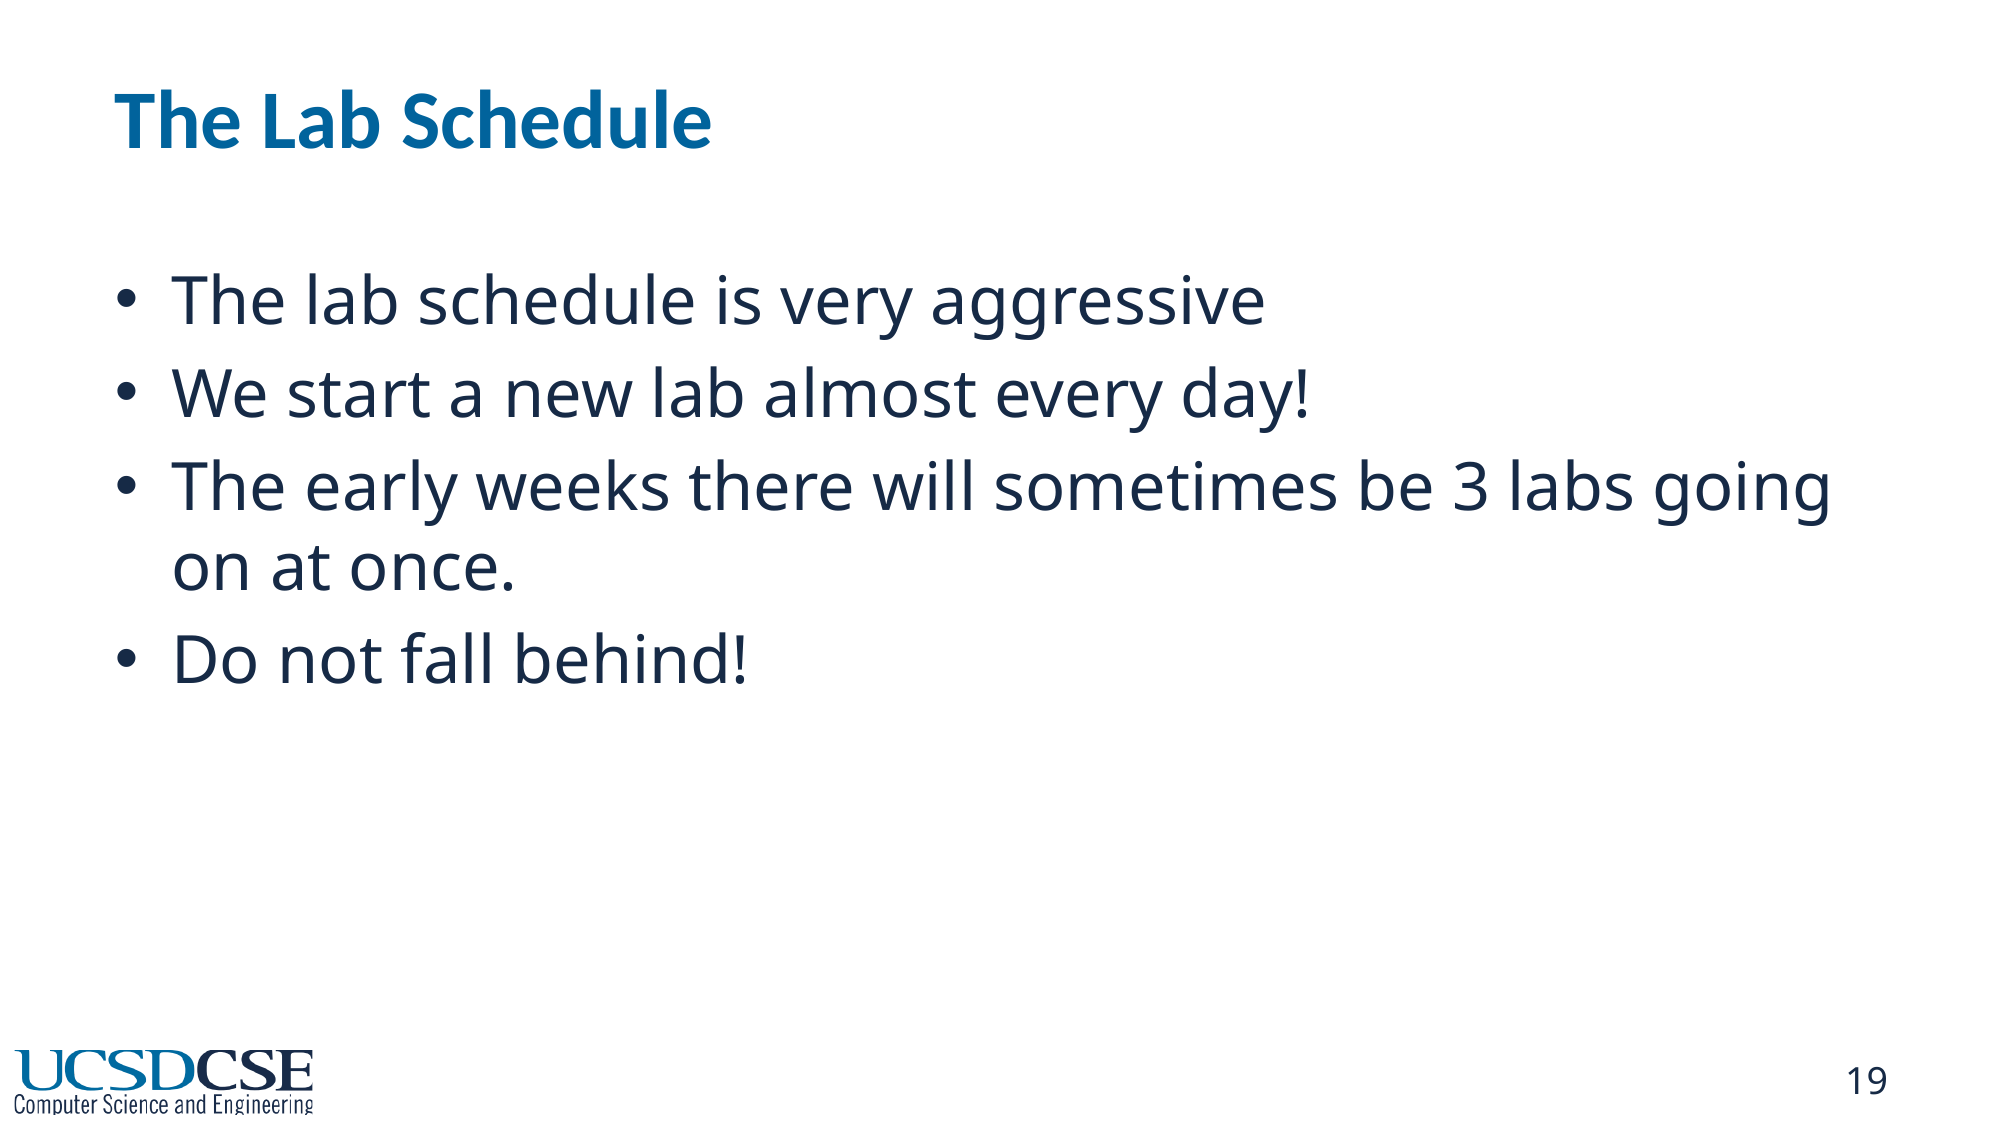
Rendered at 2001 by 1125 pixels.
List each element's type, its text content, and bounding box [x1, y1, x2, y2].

list The lab schedule is very aggressive We start a new lab almost every day! The early weeks there will sometimes be 3 labs going on at once. Do not fall behind! [99, 249, 1900, 1005]
title The Lab Schedule [99, 9, 1900, 222]
